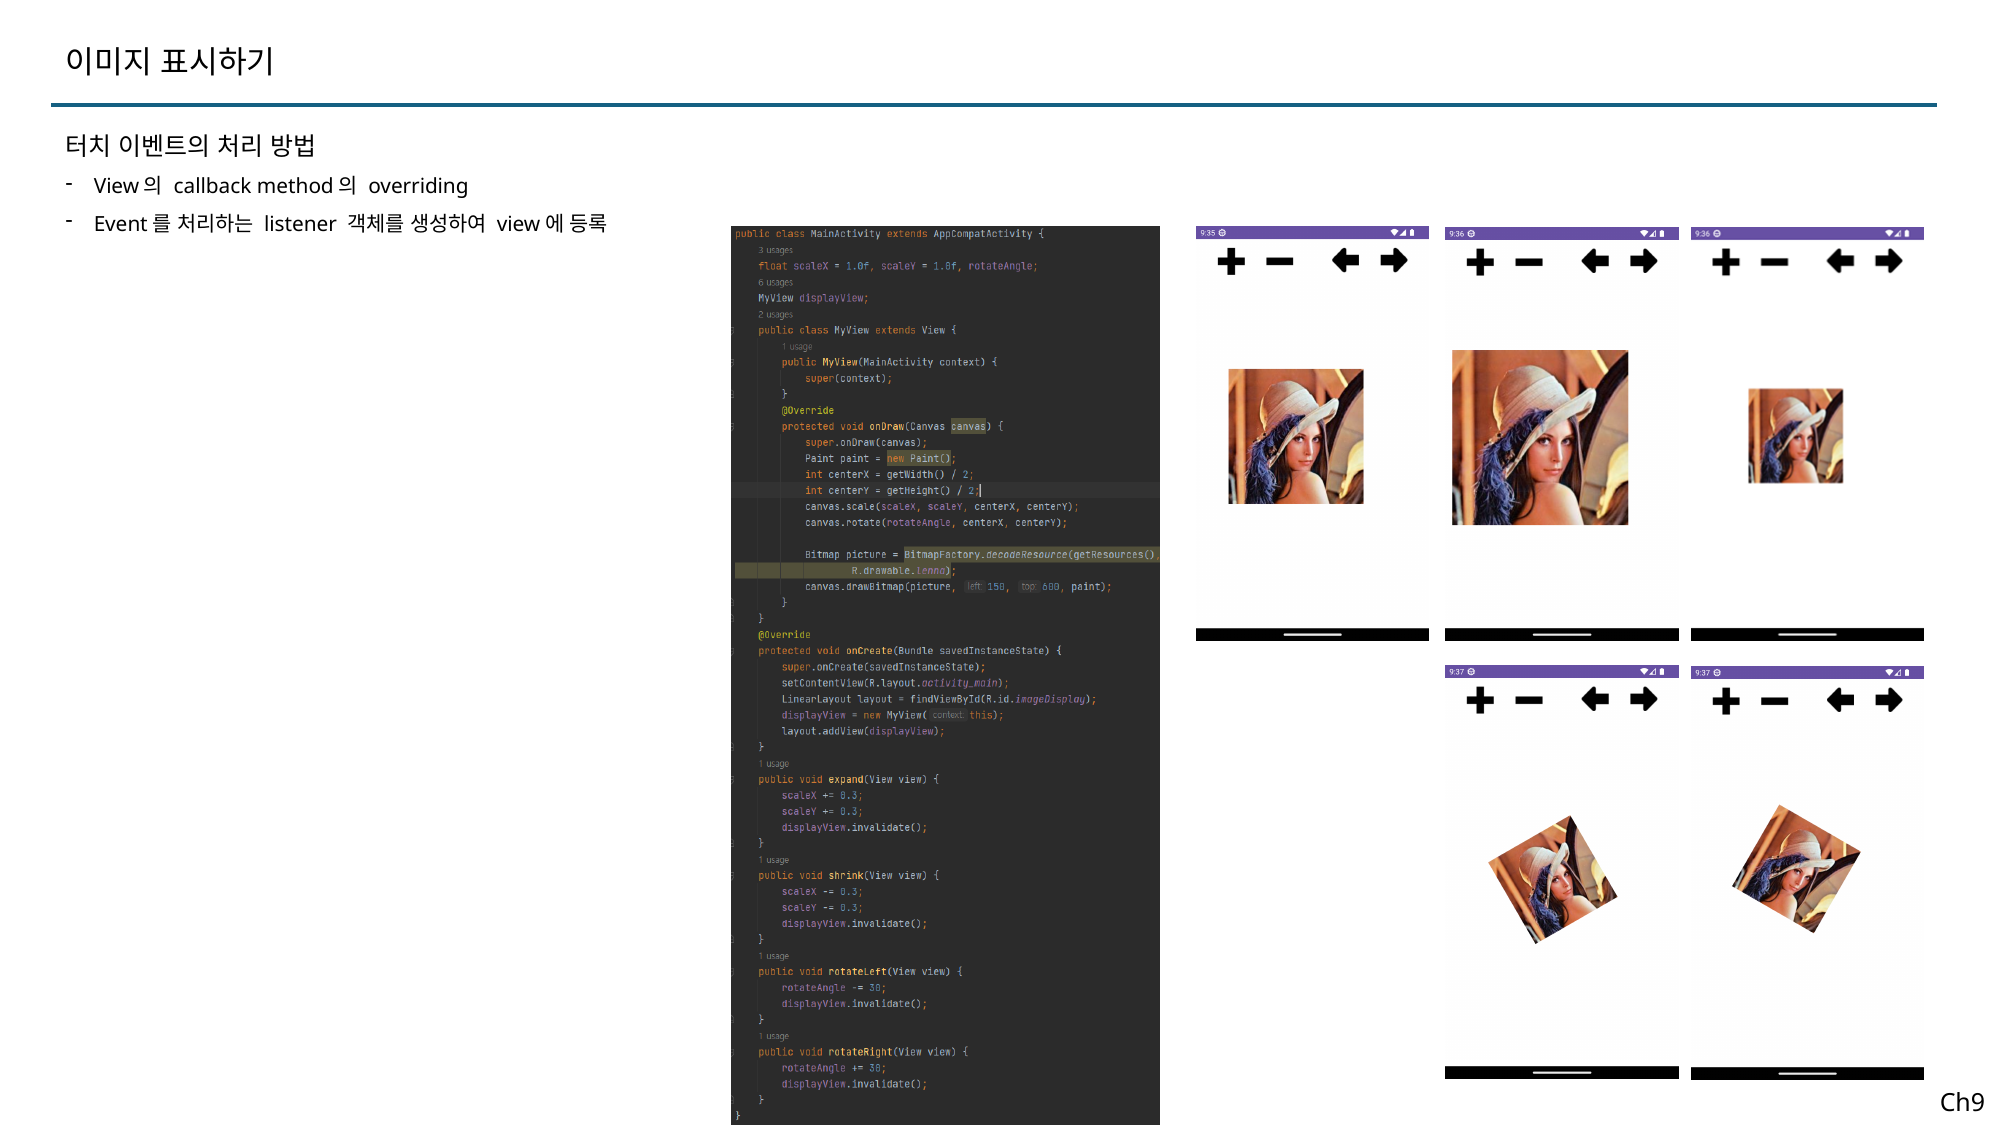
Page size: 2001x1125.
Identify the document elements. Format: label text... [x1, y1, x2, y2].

picture [1690, 226, 1924, 642]
picture [1196, 226, 1430, 641]
picture [1444, 226, 1679, 642]
text_box 터치 이벤트의 처리 방법 View의 callback method의 overriding Event를 처리하는 listener 객체를 생성하여 view에 등록 [50, 108, 731, 280]
picture [1690, 665, 1925, 1081]
text_box 이미지 표시하기 [50, 34, 697, 87]
text_box Ch9 [1913, 1079, 2000, 1125]
picture [731, 226, 1161, 1125]
picture [1444, 664, 1679, 1080]
